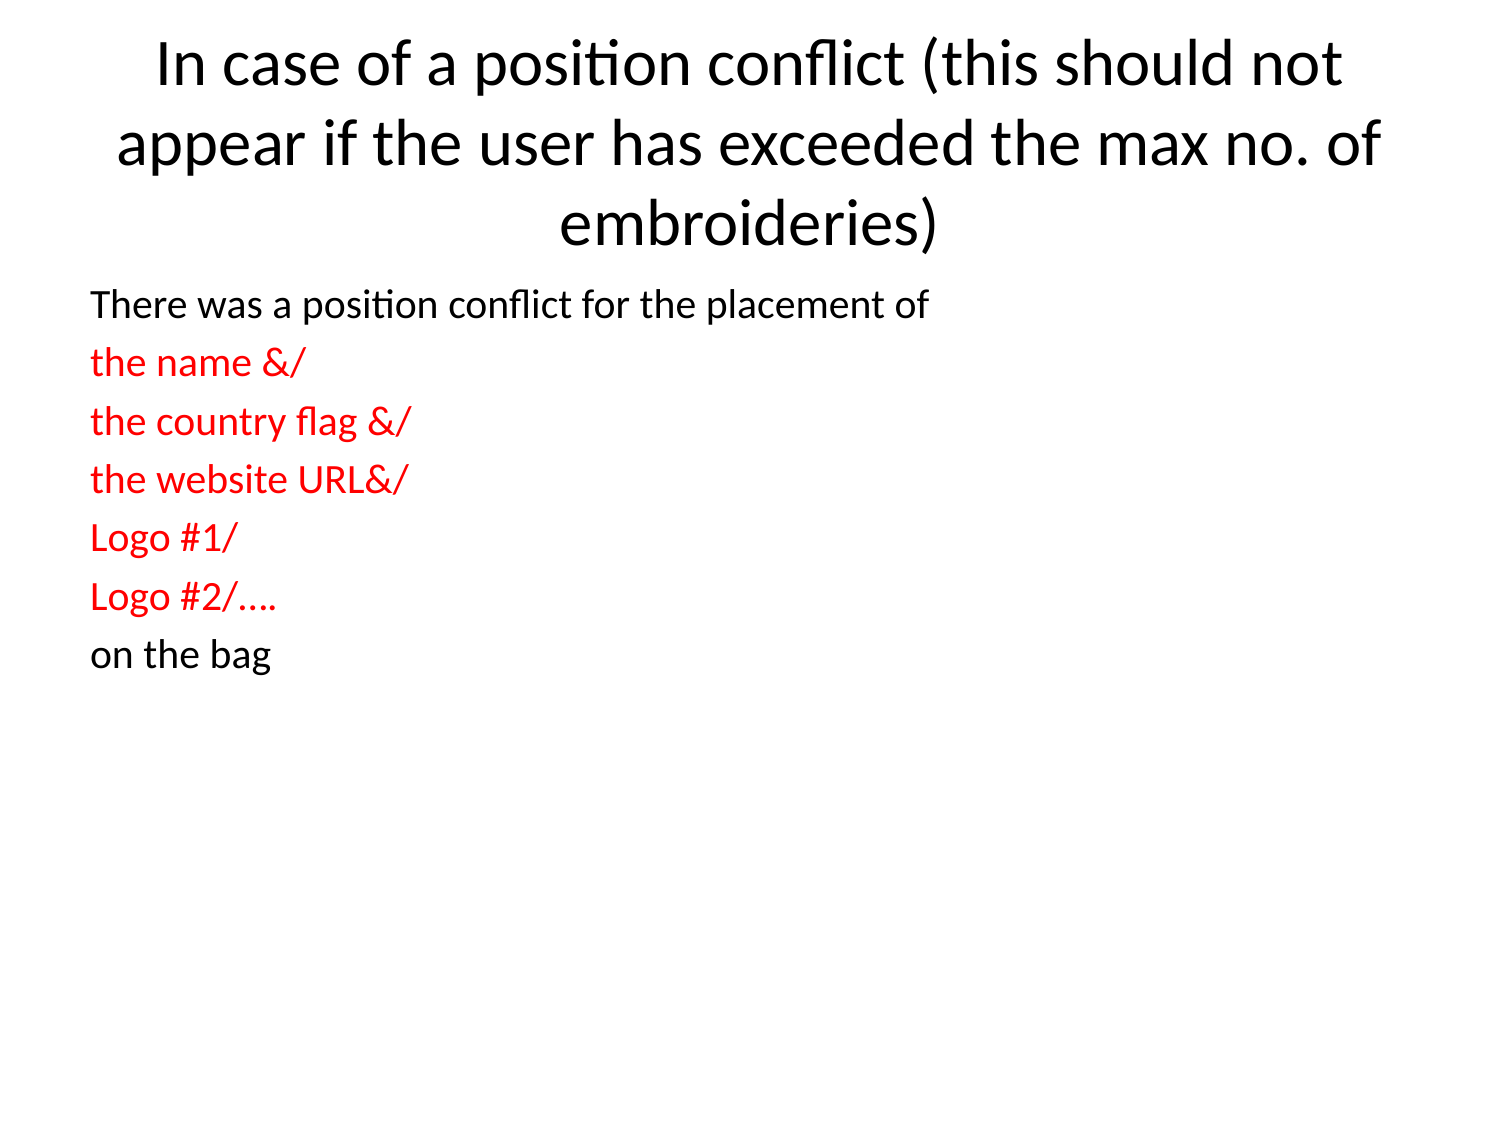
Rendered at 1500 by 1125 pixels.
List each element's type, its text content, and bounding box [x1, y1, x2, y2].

title In case of a position conflict (this should not appear if the user has exceeded the max no. of embroideries) [75, 45, 1425, 233]
list There was a position conflict for the placement of the name &/ the country flag &/ the website URL&/ Logo #1/ Logo #2/…. on the bag [75, 268, 1425, 1012]
